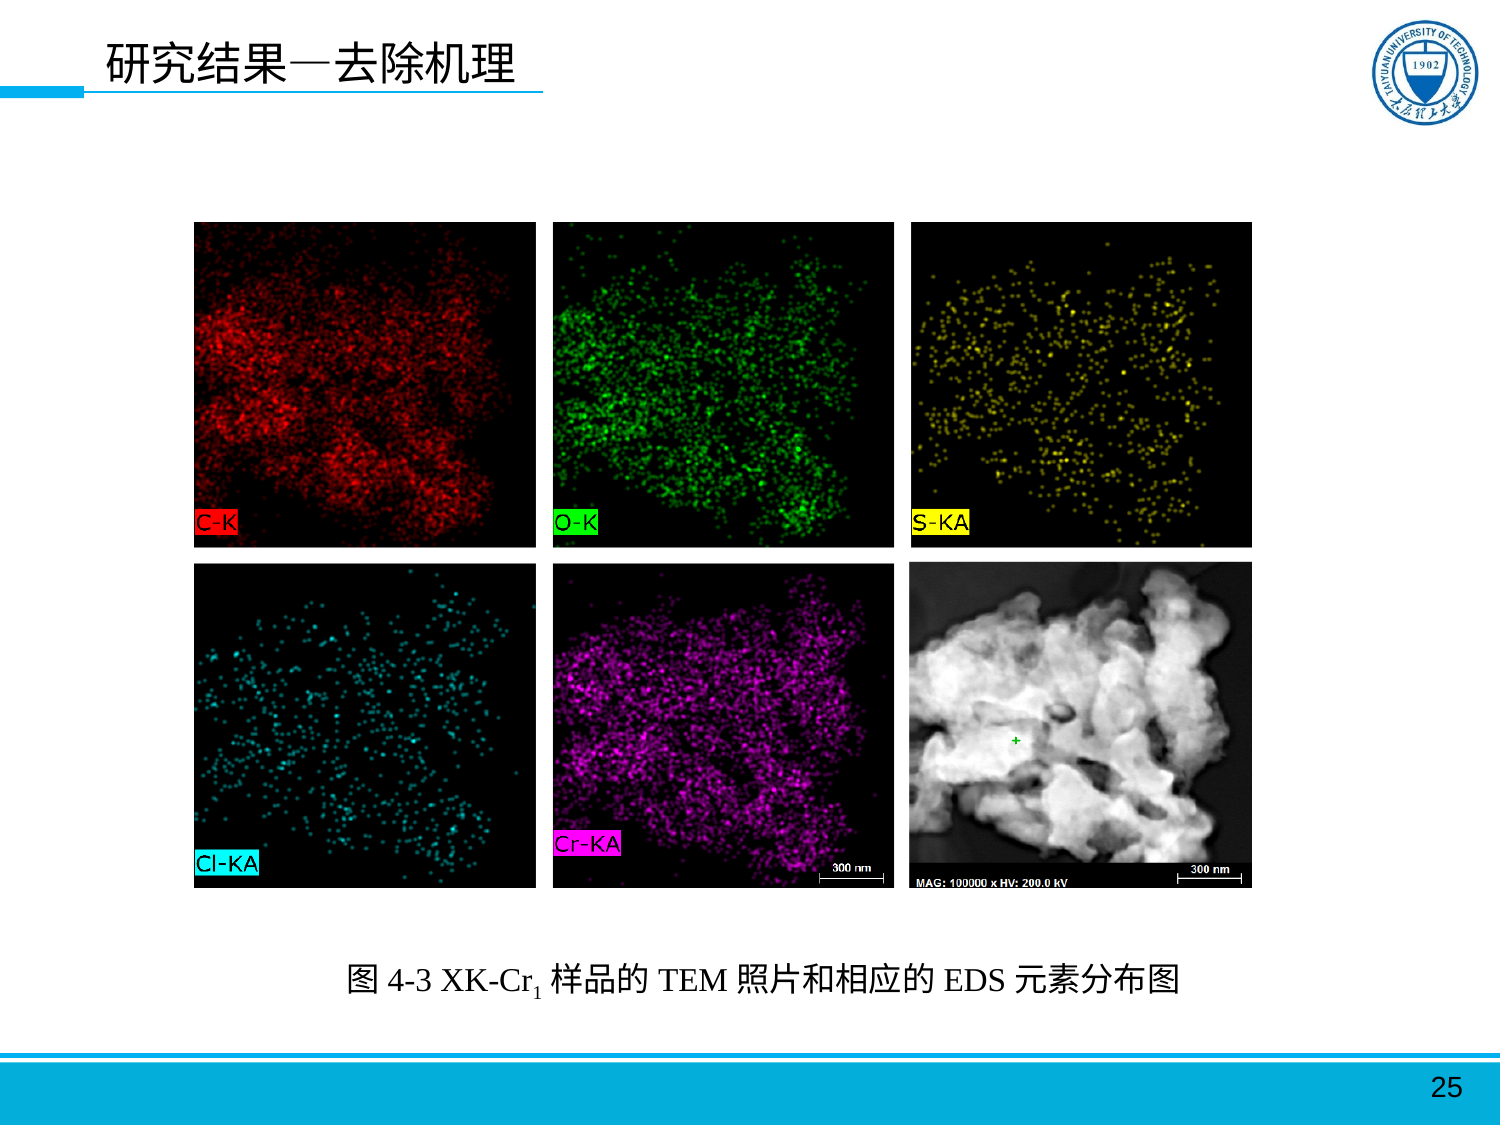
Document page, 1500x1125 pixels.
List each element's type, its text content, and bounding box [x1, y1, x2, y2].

text_box 研究结果—去除机理 [90, 28, 562, 97]
picture [1371, 19, 1479, 126]
slide_number 25 [1128, 1061, 1479, 1125]
text_box [0, 86, 84, 99]
text_box 图4-3 XK-Cr1样品的TEM照片和相应的EDS元素分布图 [276, 950, 1251, 1011]
picture [194, 222, 1252, 888]
